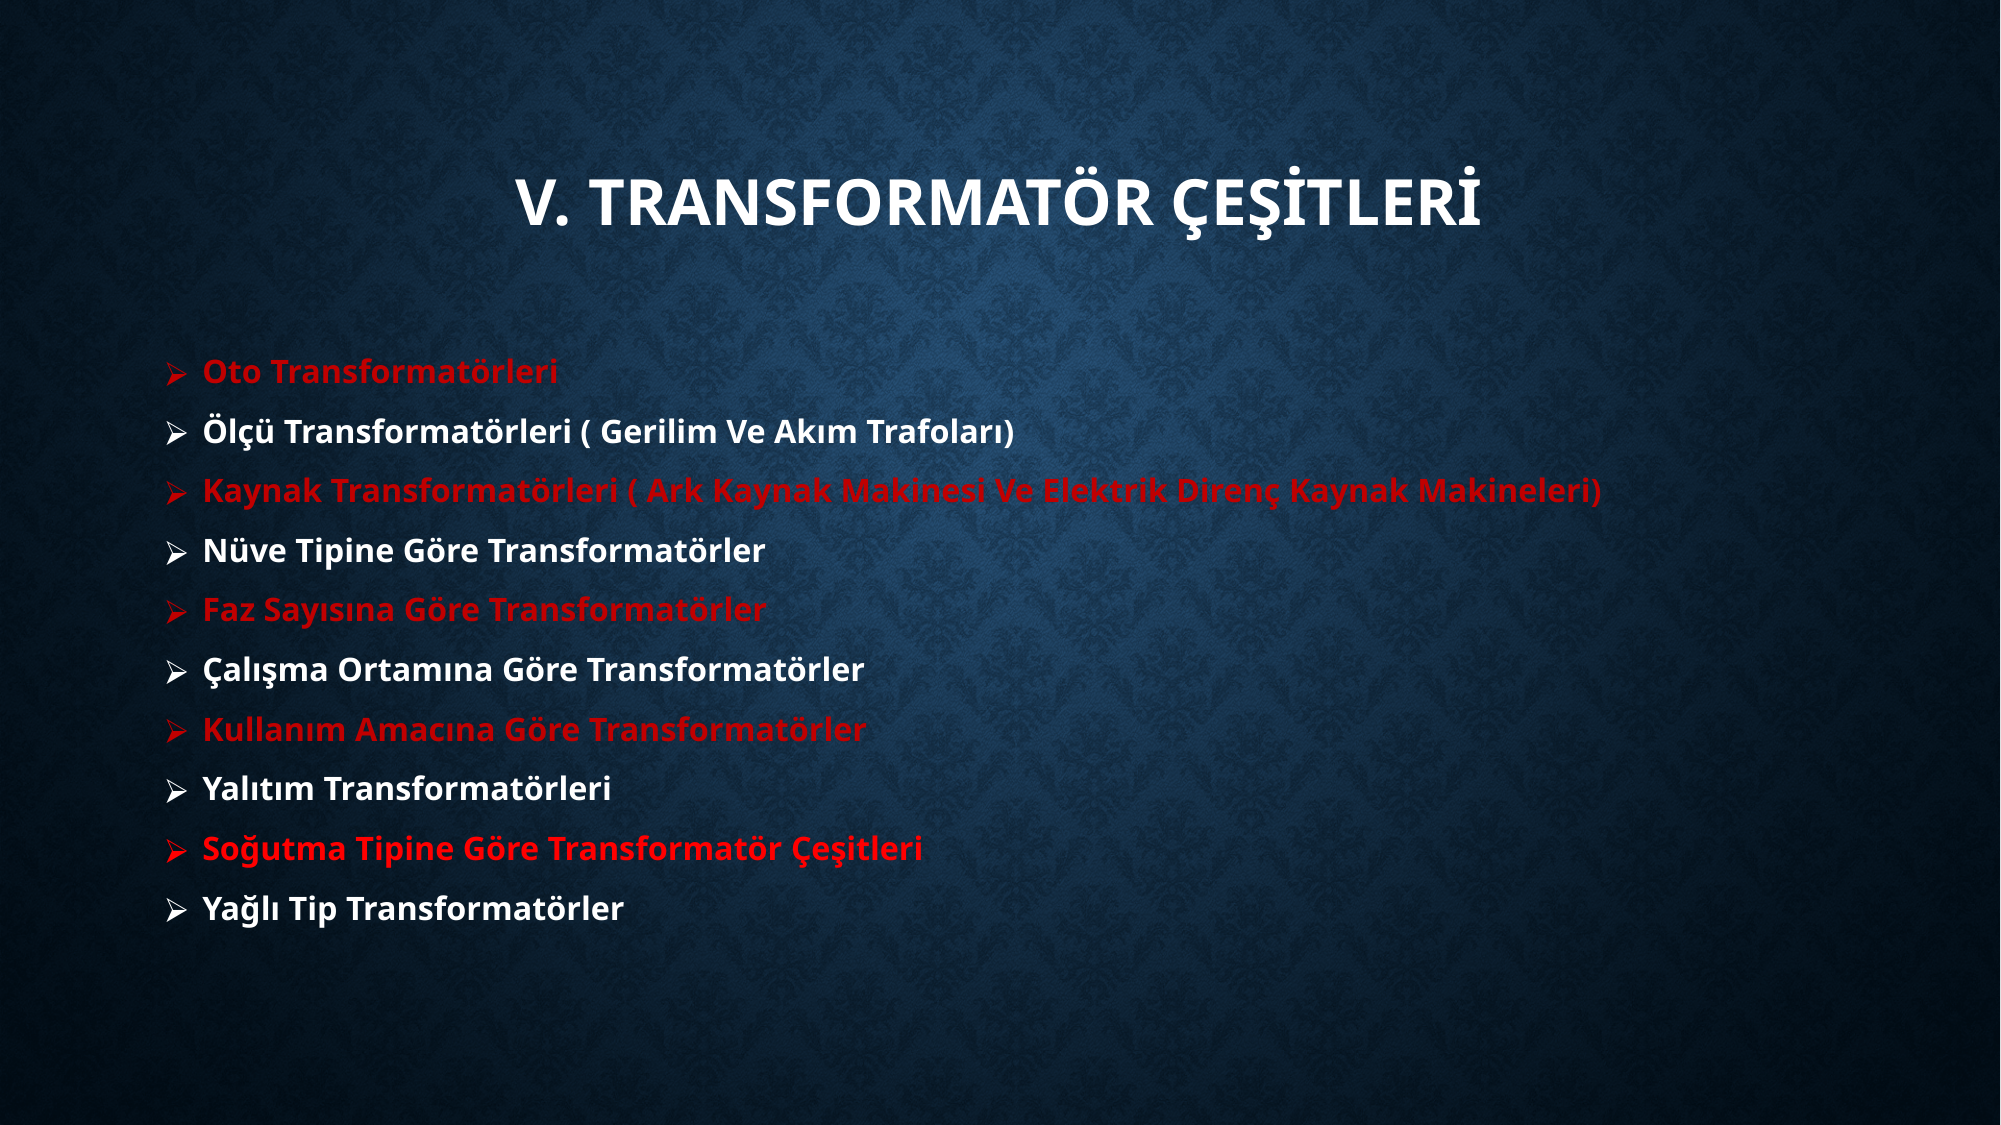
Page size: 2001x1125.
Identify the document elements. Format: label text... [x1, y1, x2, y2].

list Oto Transformatörleri Ölçü Transformatörleri ( Gerilim Ve Akım Trafoları) Kaynak Transformatörleri ( Ark Kaynak Makinesi Ve Elektrik Direnç Kaynak Makineleri) Nüve Tipine Göre Transformatörler Faz Sayısına Göre Transformatörler Çalışma Ortamına Göre Transformatörler Kullanım Amacına Göre Transformatörler Yalıtım Transformatörleri Soğutma Tipine Göre Transformatör Çeşitleri Yağlı Tip Transformatörler [149, 343, 1849, 950]
picture [0, 0, 2001, 1125]
title V. TRANSFORMATÖR ÇEŞİTLERİ [149, 99, 1849, 318]
